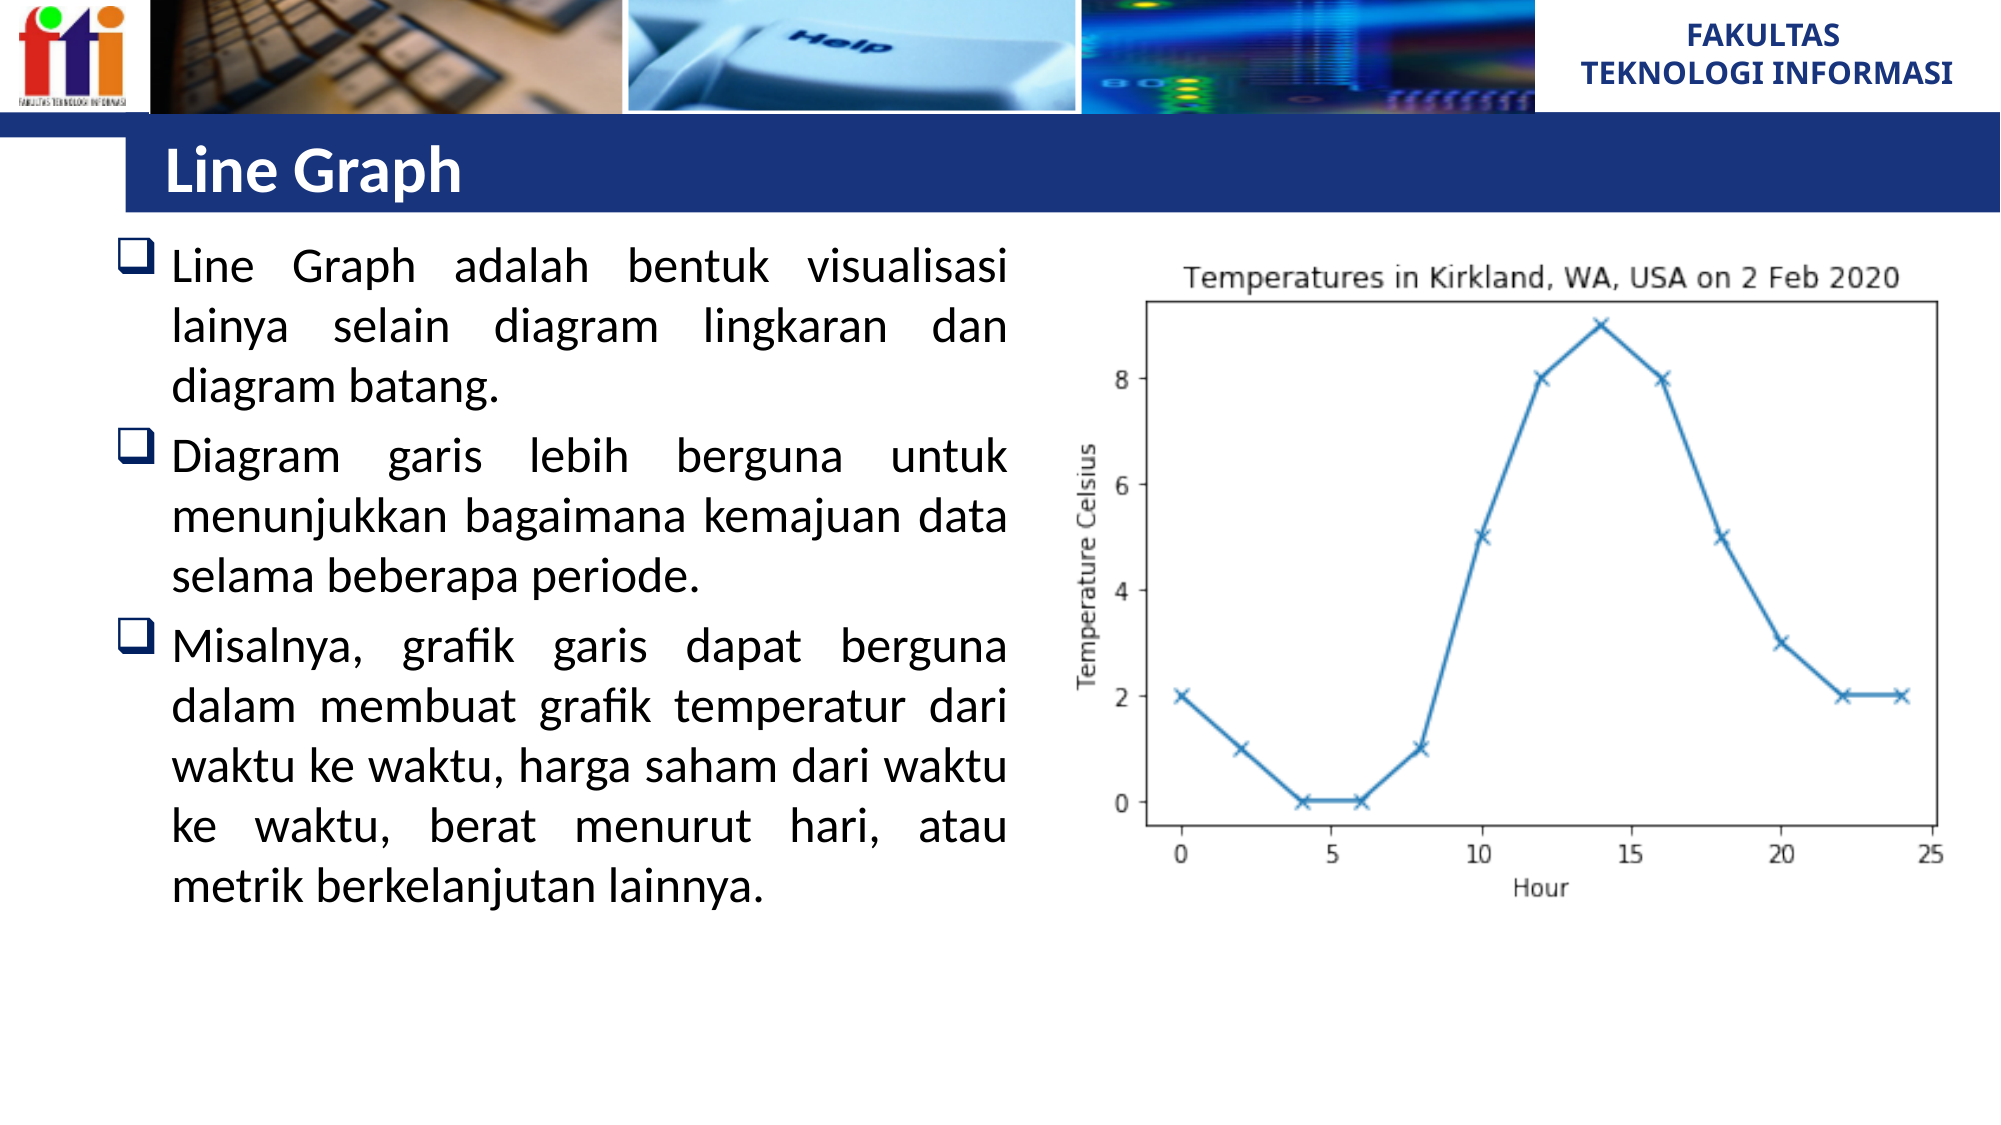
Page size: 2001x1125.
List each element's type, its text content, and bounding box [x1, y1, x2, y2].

title Line Graph [149, 119, 1934, 213]
picture [1062, 248, 1963, 918]
picture [149, 0, 1535, 114]
list Line Graph adalah bentuk visualisasi lainya selain diagram lingkaran dan diagram batang. Diagram garis lebih berguna untuk menunjukkan bagaimana kemajuan data selama beberapa periode. Misalnya, grafik garis dapat berguna dalam membuat grafik temperatur dari waktu ke waktu, harga saham dari waktu ke waktu, berat menurut hari, atau metrik berkelanjutan lainnya. [99, 224, 1024, 1038]
picture [19, 6, 126, 106]
